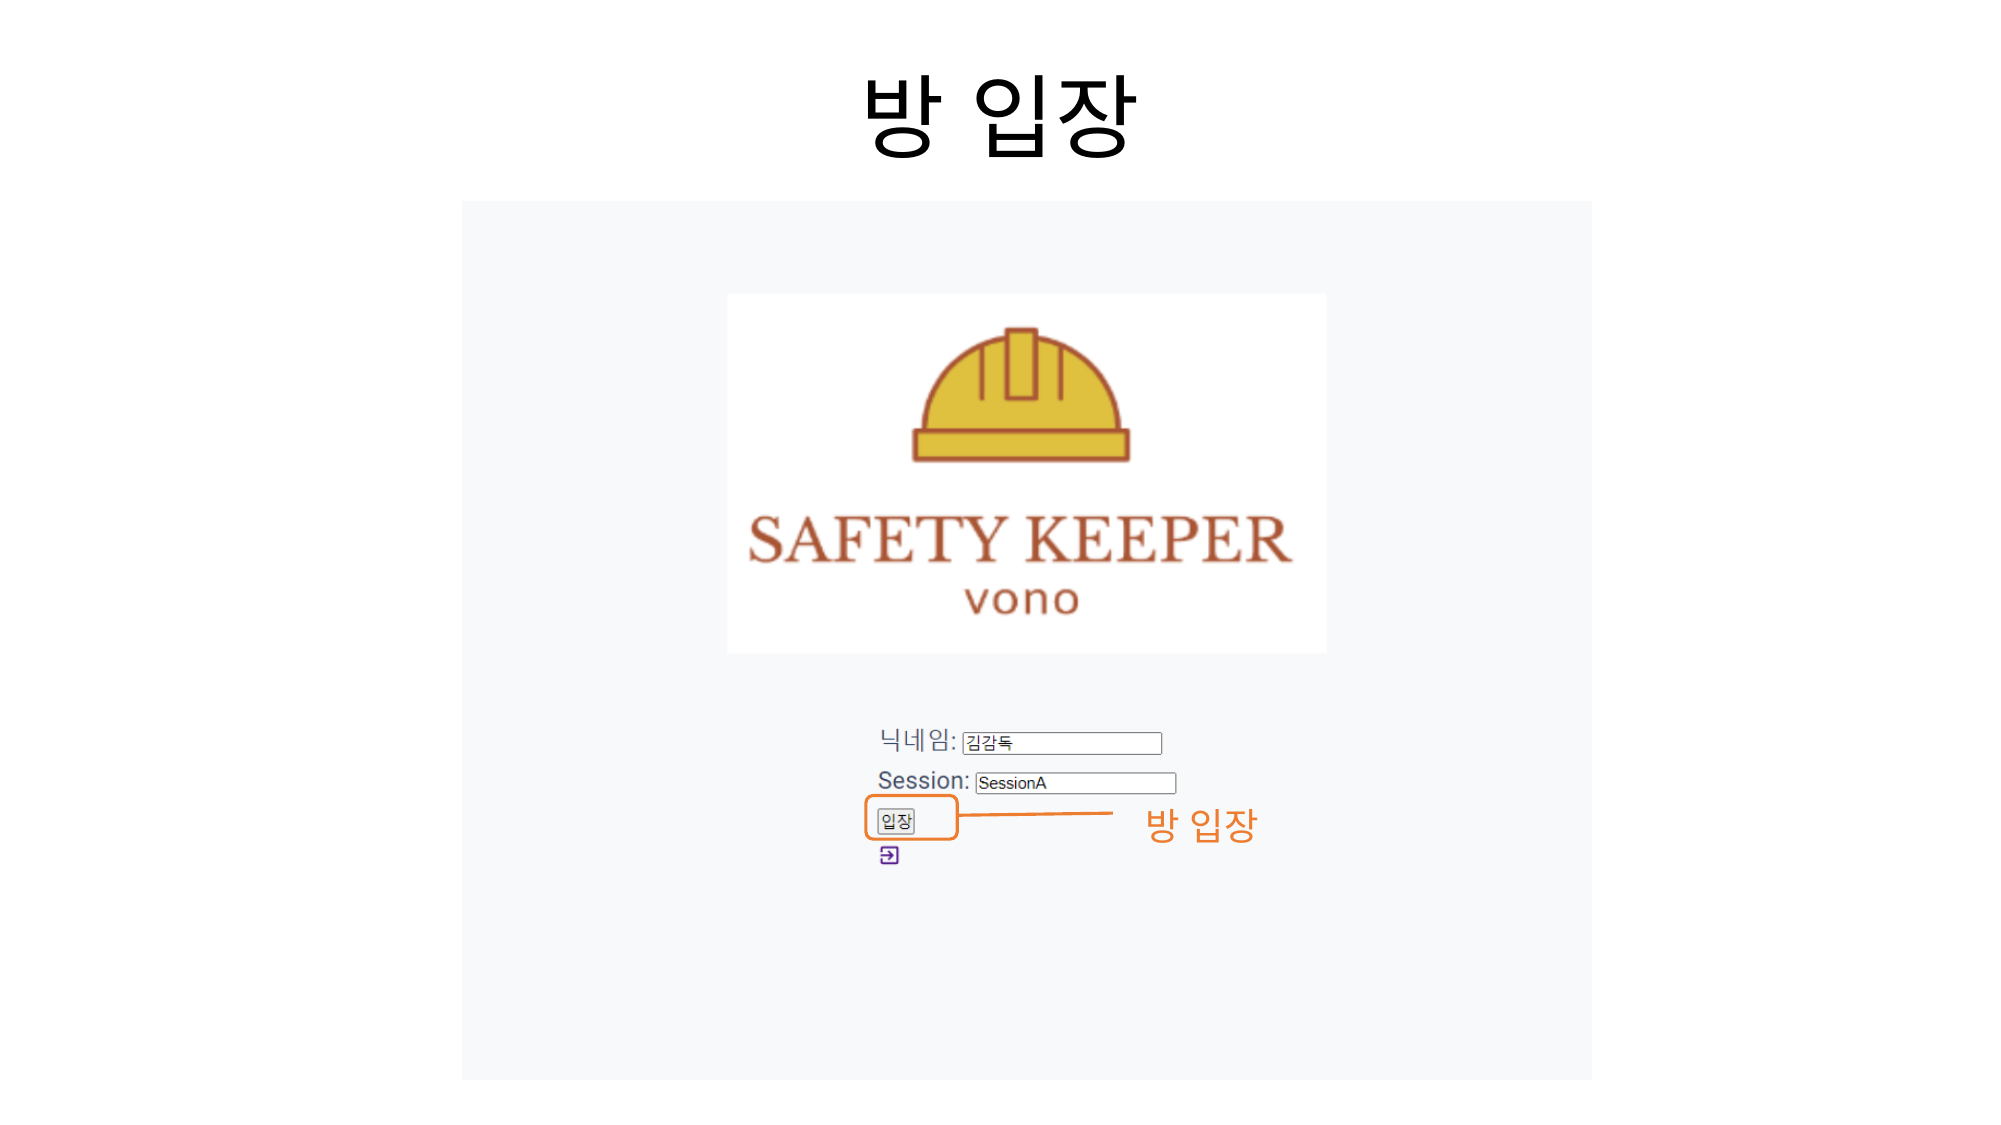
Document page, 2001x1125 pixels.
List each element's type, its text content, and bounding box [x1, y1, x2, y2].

picture [462, 201, 1592, 1080]
title 방 입장 [137, 13, 1863, 231]
